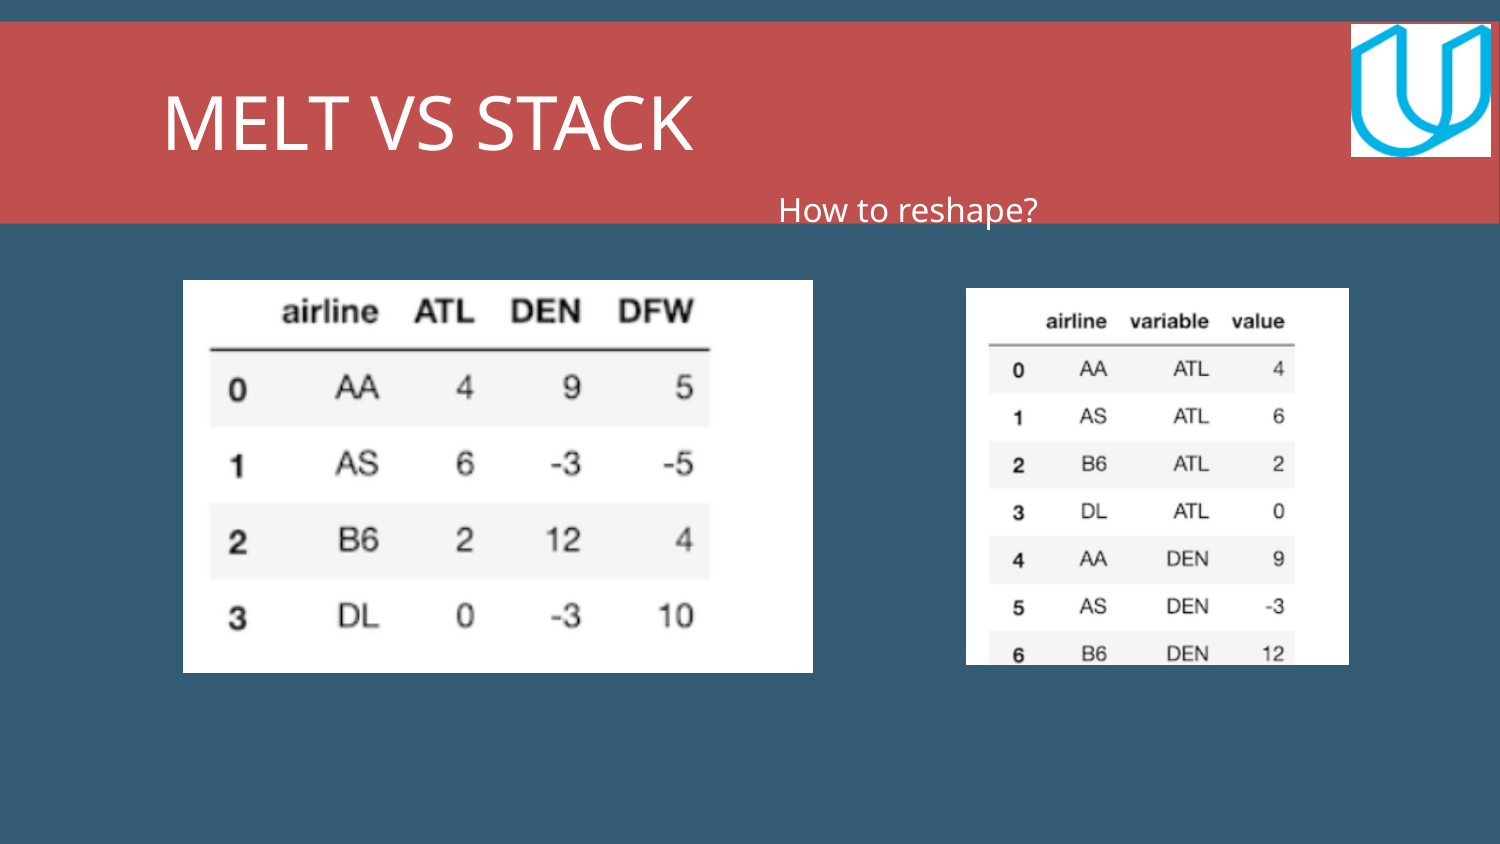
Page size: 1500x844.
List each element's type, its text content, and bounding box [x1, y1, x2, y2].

text_box How to reshape? [764, 182, 1077, 237]
picture [1362, 36, 1433, 147]
picture [1400, 24, 1480, 125]
text_box [147, 247, 1352, 765]
picture [182, 279, 813, 673]
picture [1408, 95, 1491, 157]
text_box MELT VS STACK [147, 34, 1352, 221]
picture [1351, 24, 1395, 48]
picture [1449, 36, 1480, 125]
picture [1352, 121, 1396, 157]
picture [966, 288, 1349, 665]
picture [1483, 24, 1491, 29]
